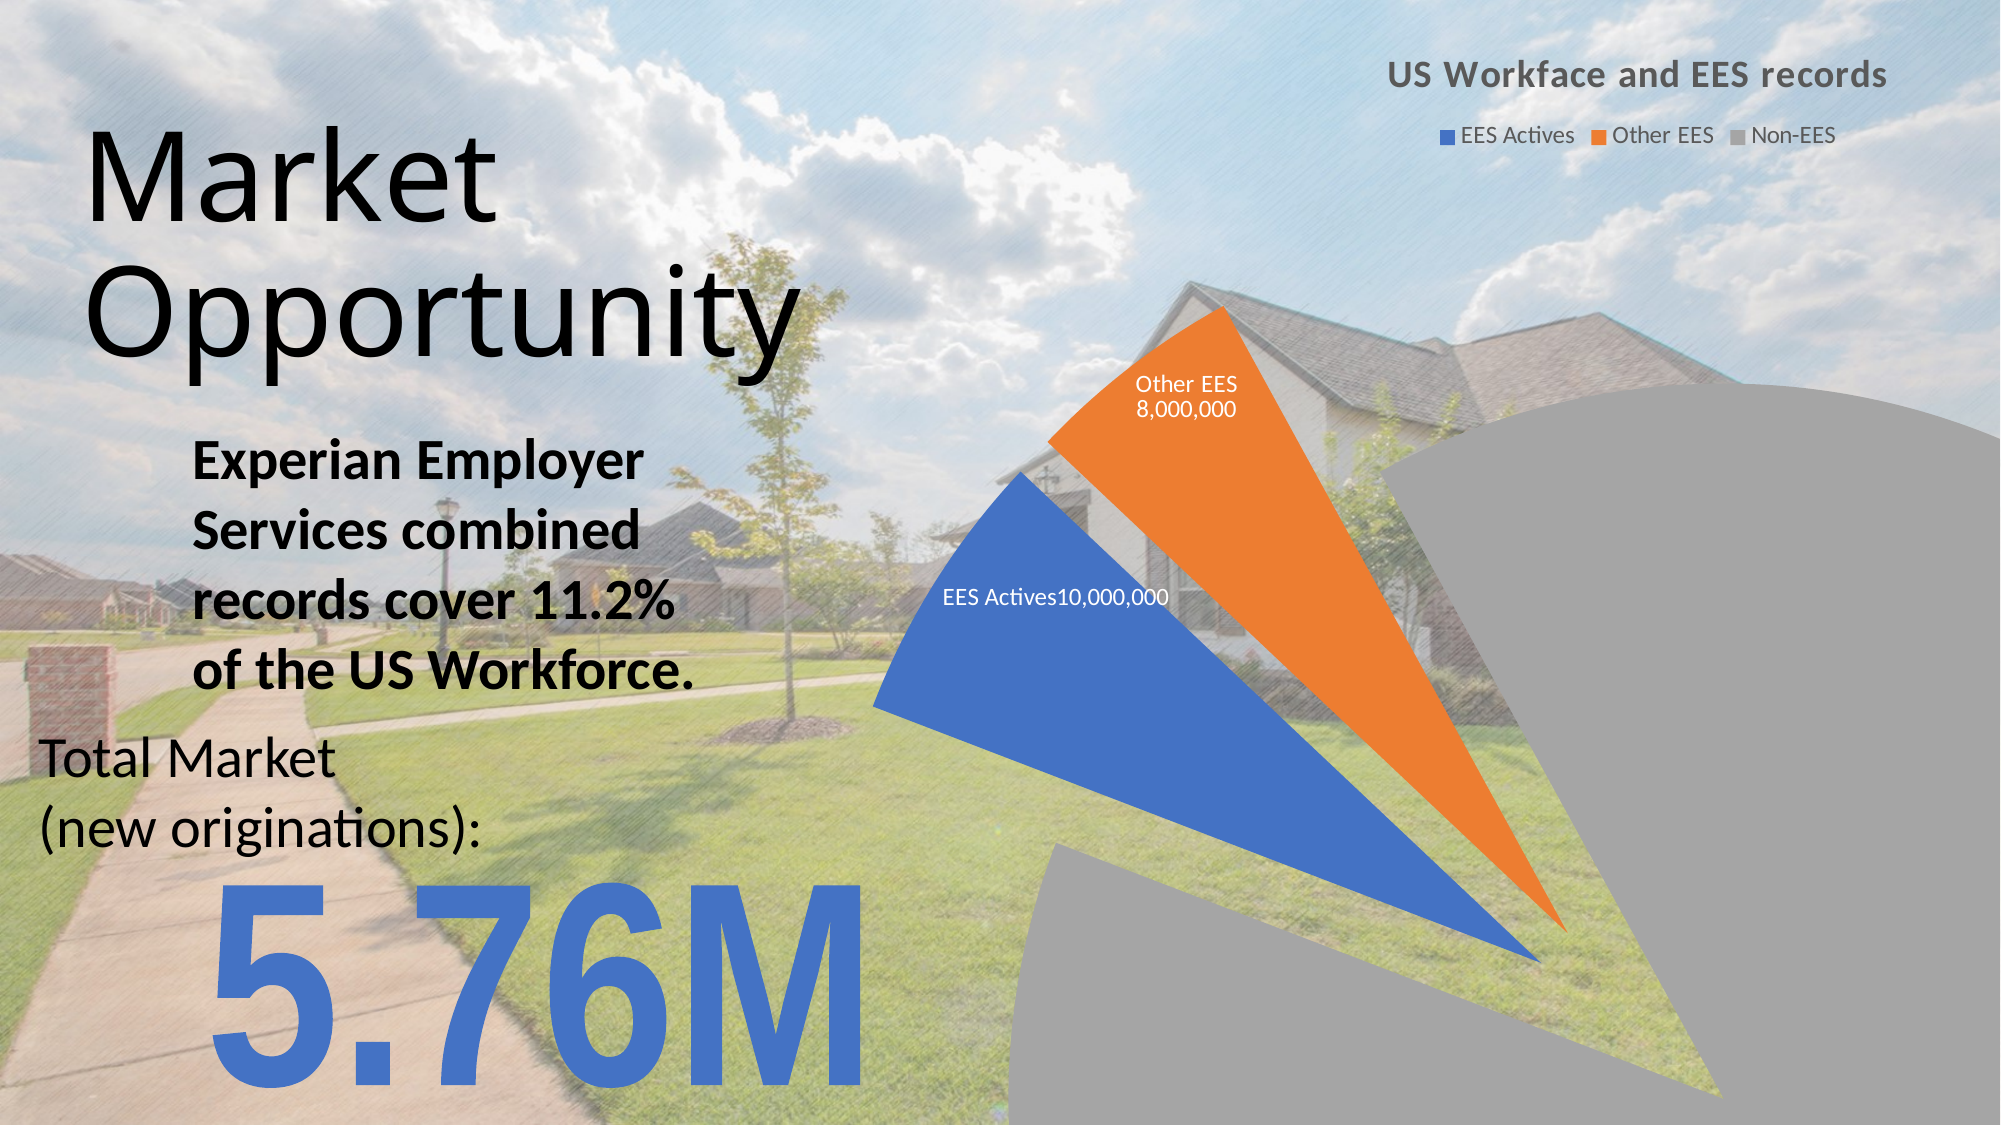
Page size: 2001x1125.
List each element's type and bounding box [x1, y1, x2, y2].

chart [0, 0, 2000, 1125]
